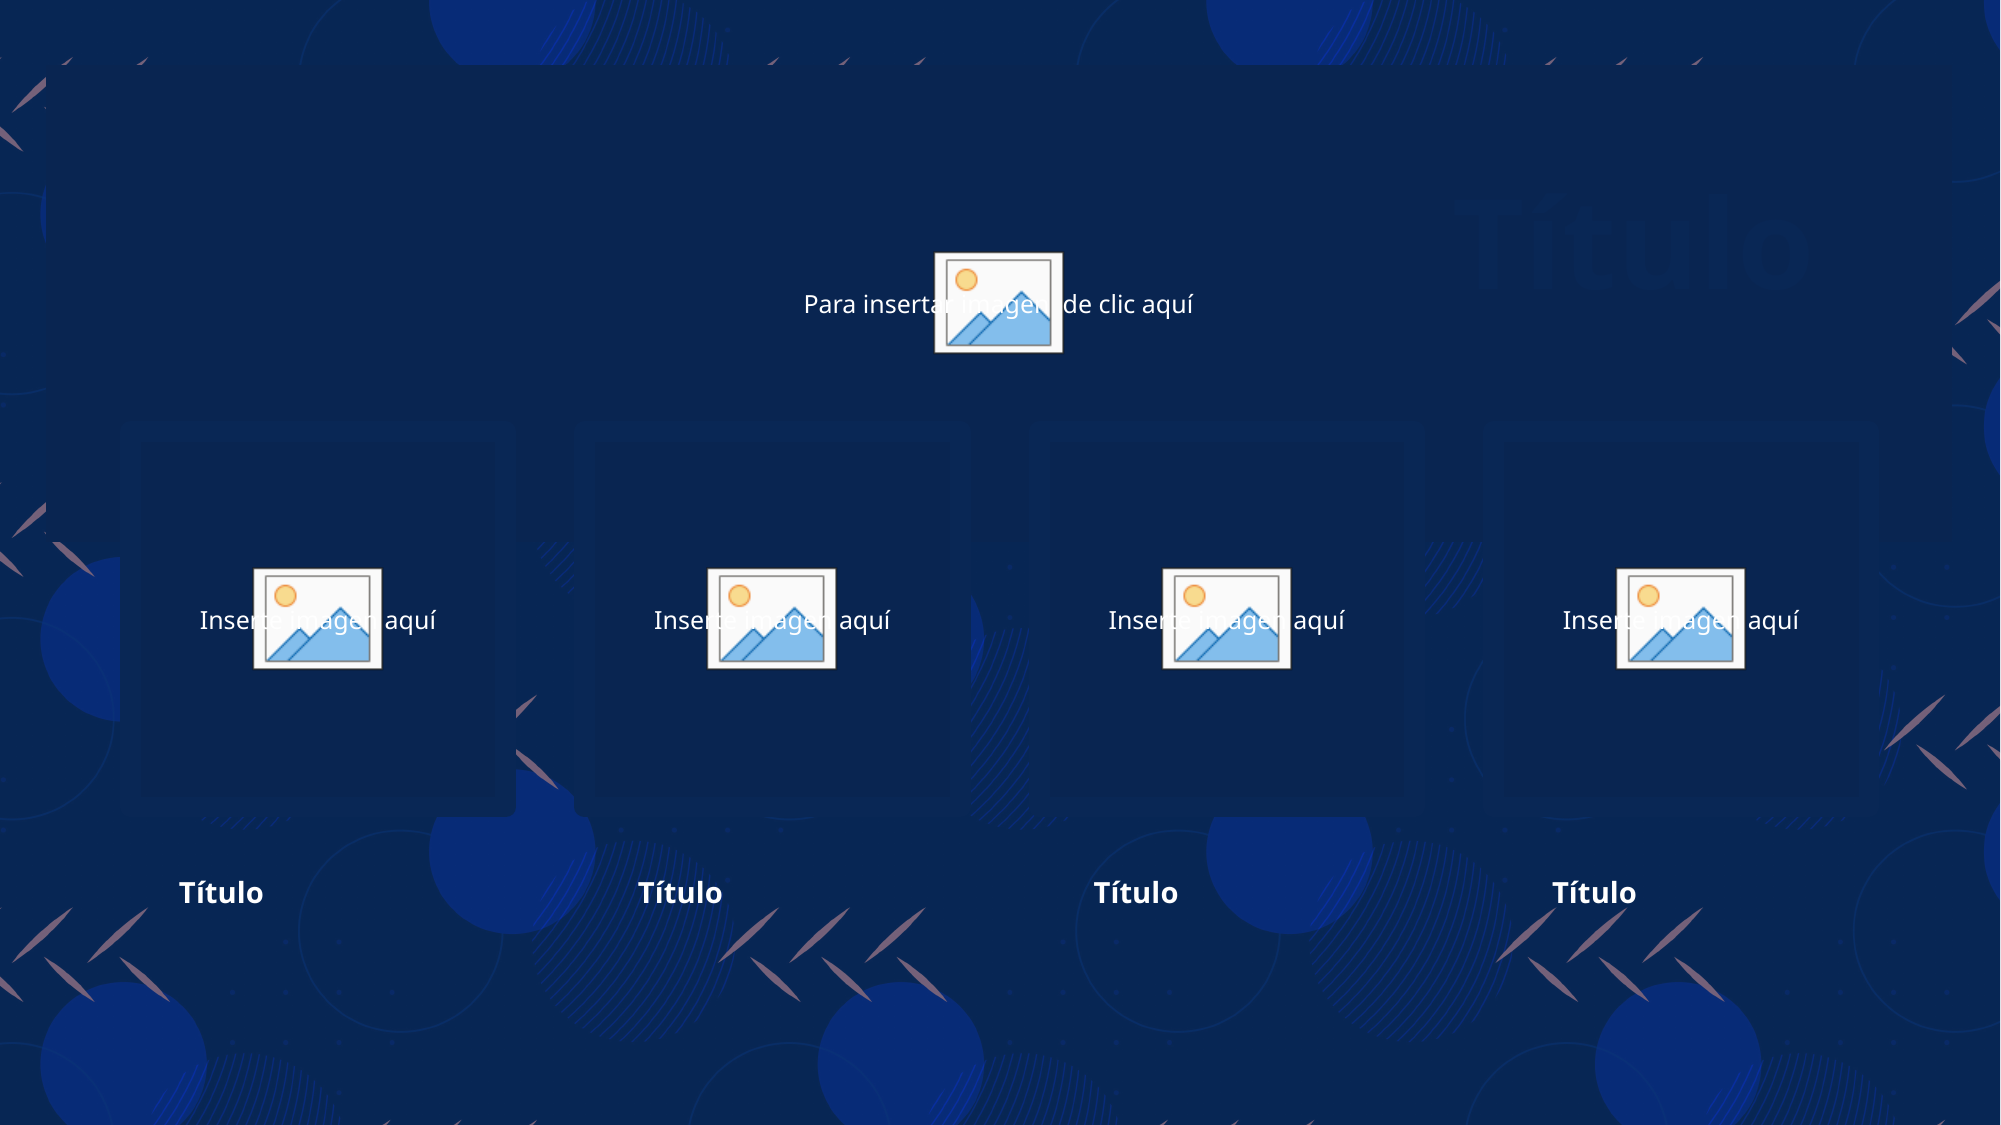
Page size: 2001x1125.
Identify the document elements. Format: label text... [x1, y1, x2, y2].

text_box Título [1078, 872, 1375, 911]
picture [0, 0, 2001, 1125]
text_box Título [1537, 872, 1833, 911]
text_box Título [623, 872, 919, 911]
text_box Título [164, 872, 460, 911]
